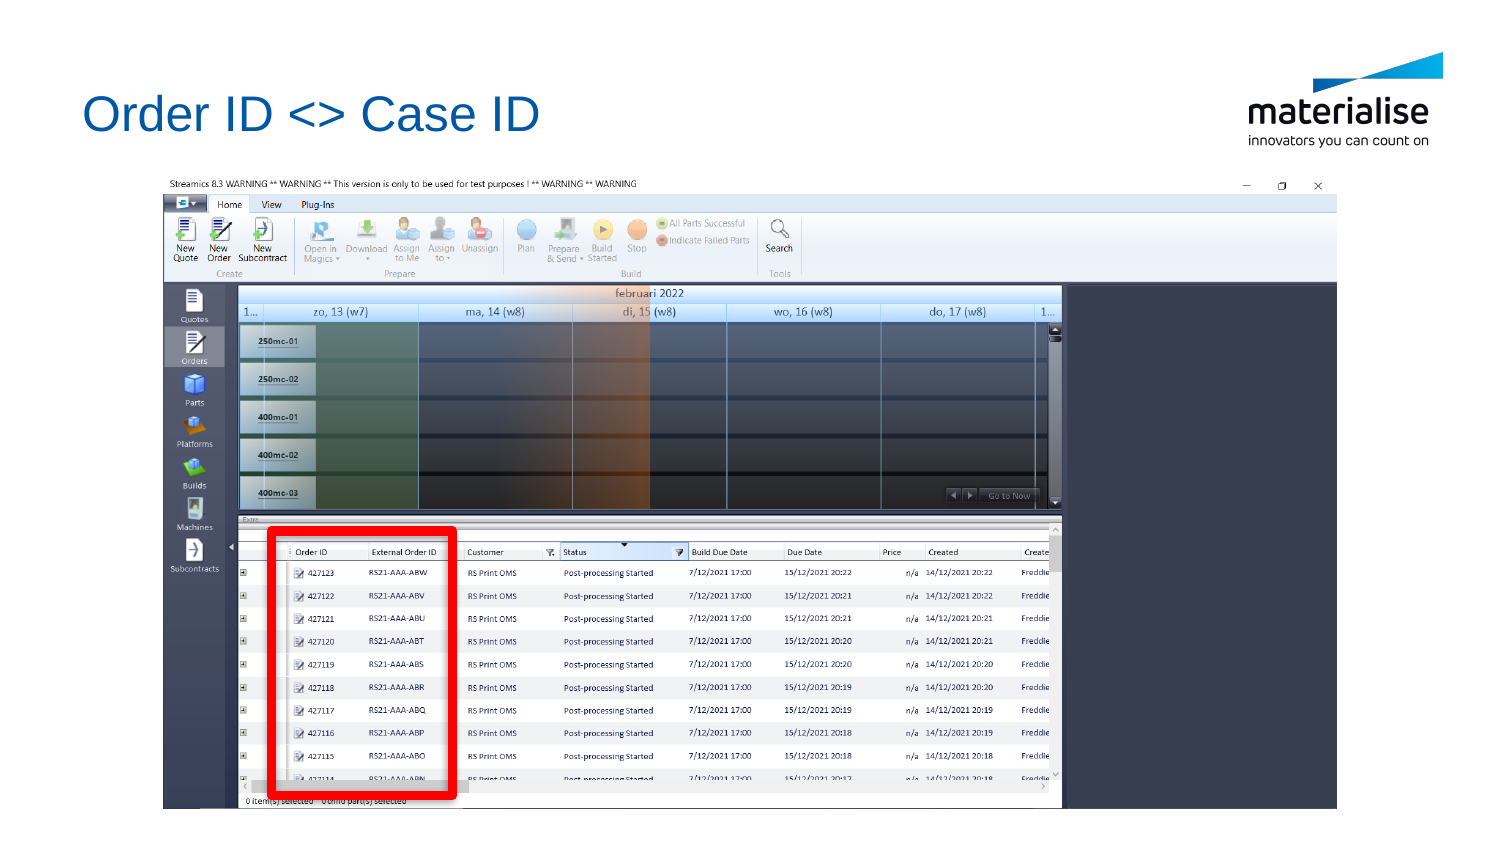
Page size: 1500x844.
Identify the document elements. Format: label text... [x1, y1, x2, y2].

picture [1249, 52, 1443, 148]
picture [163, 178, 1337, 810]
title Order ID <> Case ID [67, 70, 1240, 151]
